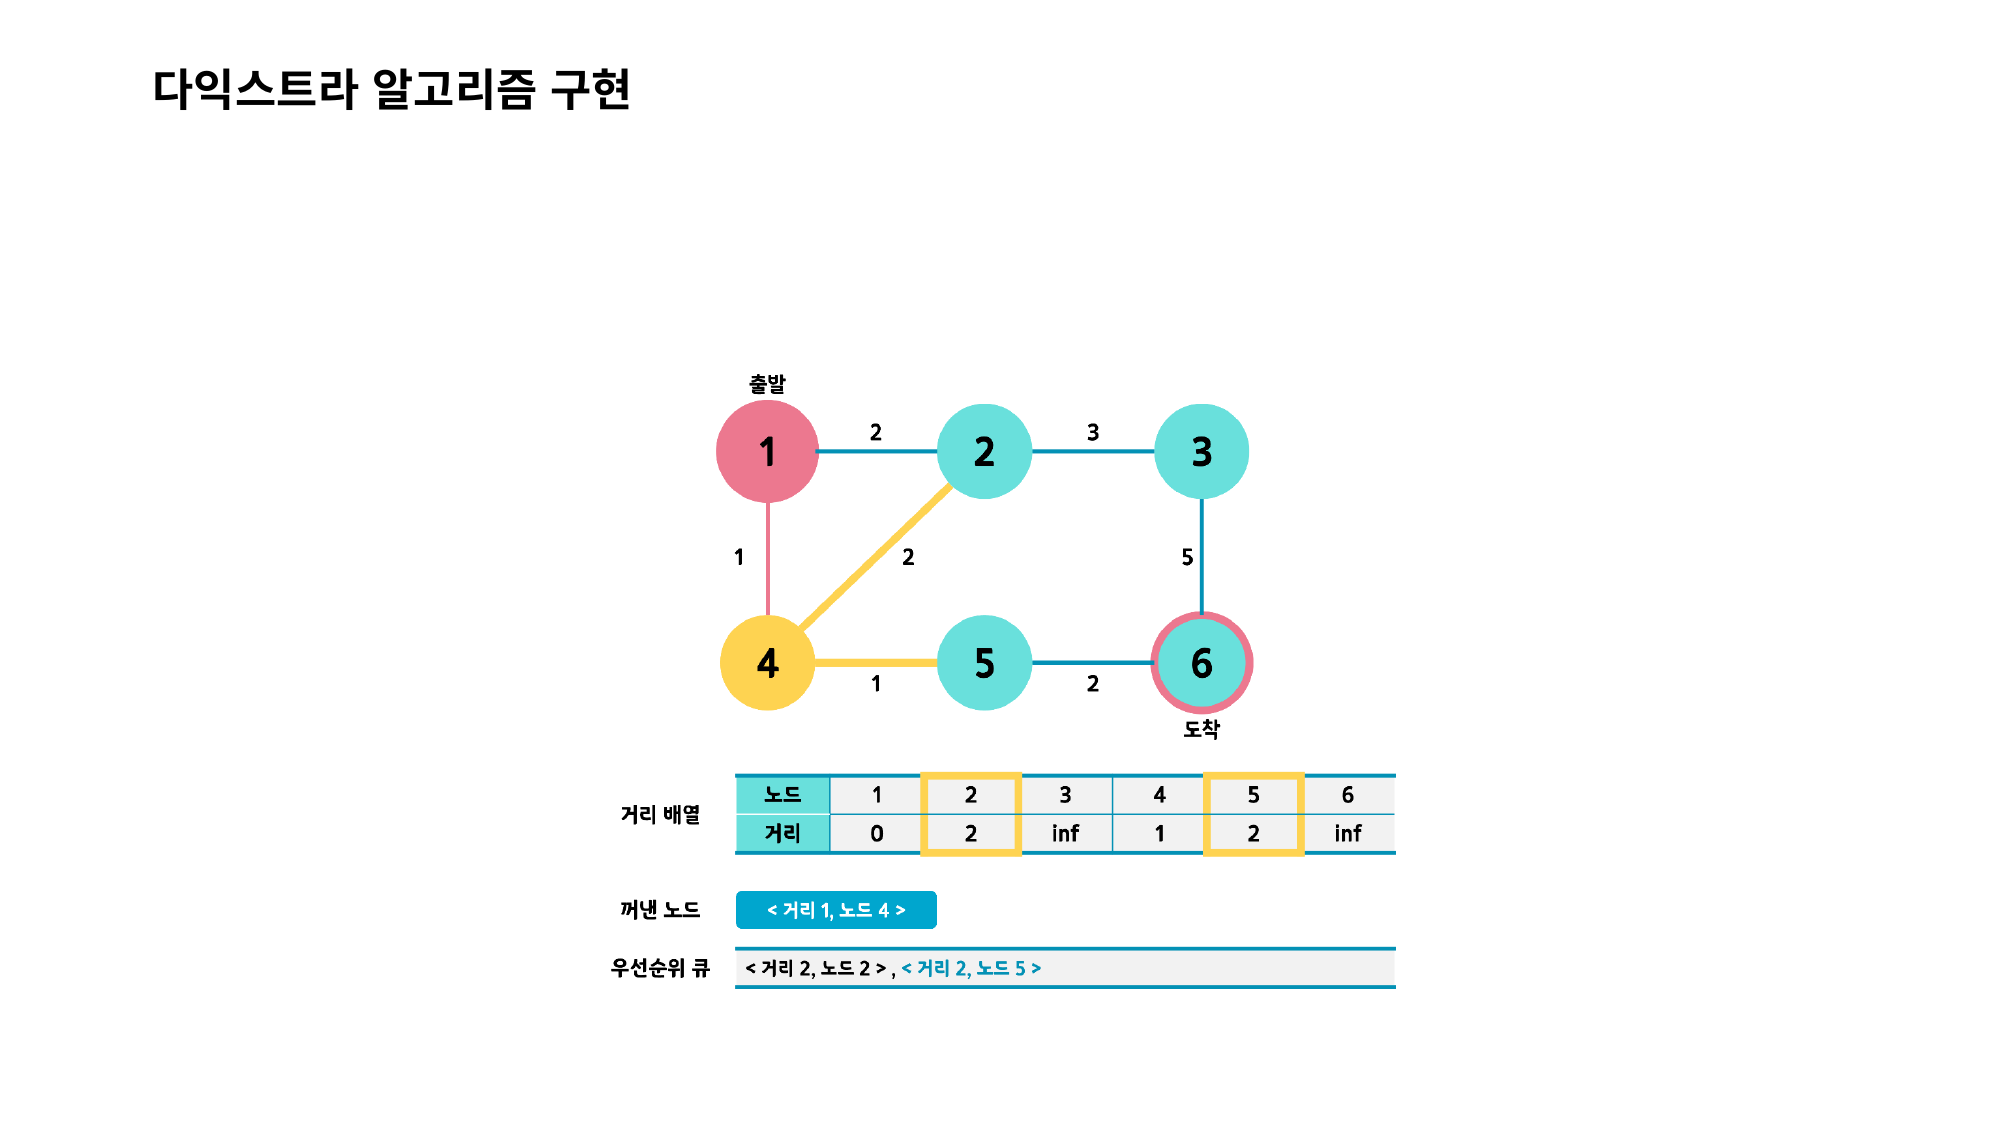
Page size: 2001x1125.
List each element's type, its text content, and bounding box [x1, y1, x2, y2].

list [365, 299, 1635, 1014]
title 다익스트라 알고리즘 구현 [137, 59, 1863, 178]
